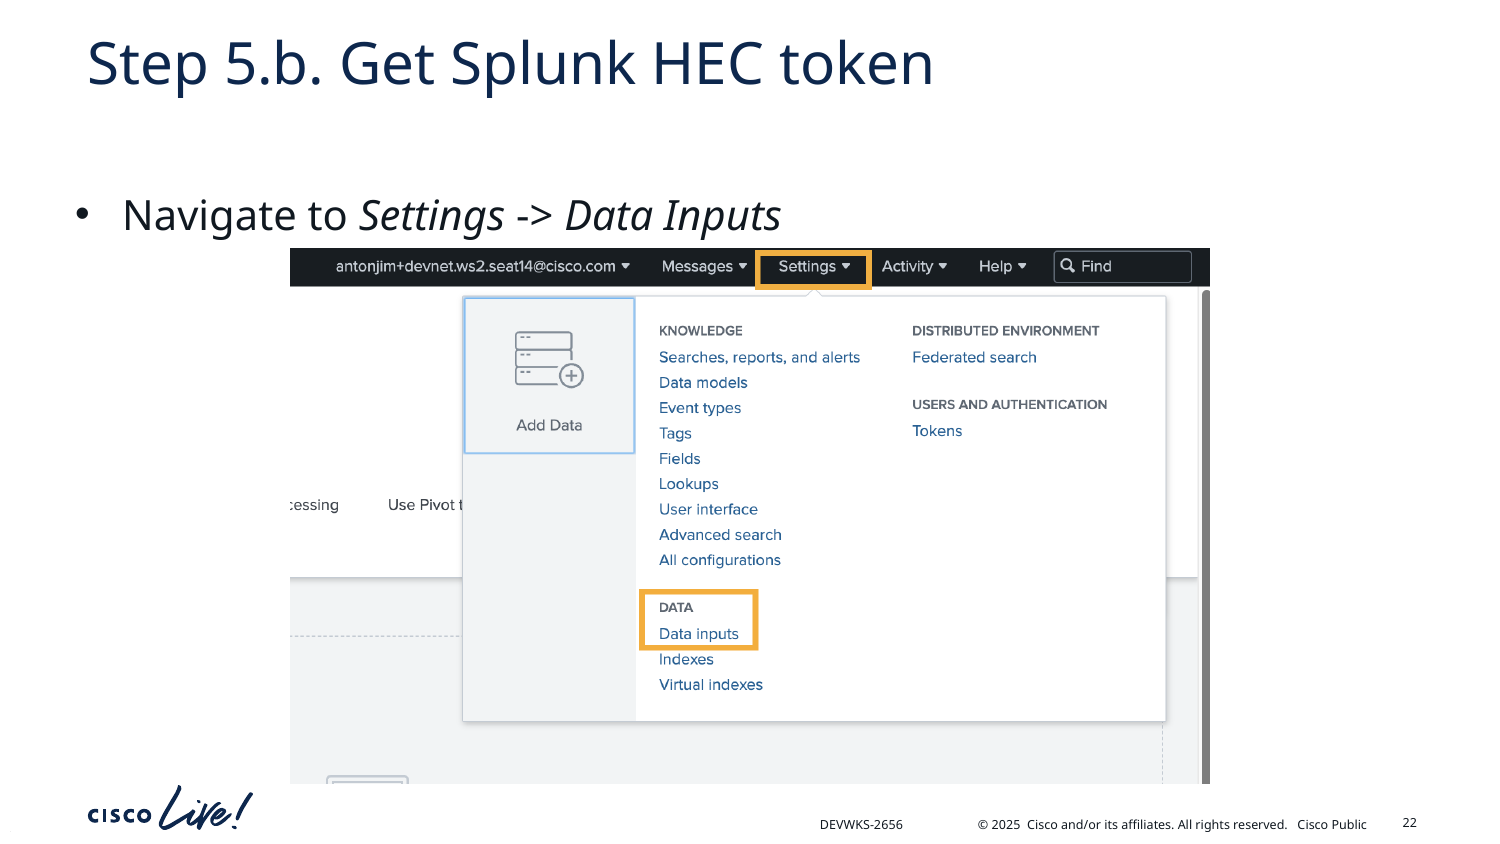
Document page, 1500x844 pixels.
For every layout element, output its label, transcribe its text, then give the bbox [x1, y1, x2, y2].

text_box Navigate to Settings -> Data Inputs [60, 155, 1125, 246]
footer DEVWKS-2656 [809, 811, 982, 838]
slide_number 22 [1373, 800, 1432, 844]
text_box Step 5.b. Get Splunk HEC token [72, 32, 1429, 104]
picture [290, 248, 1210, 784]
